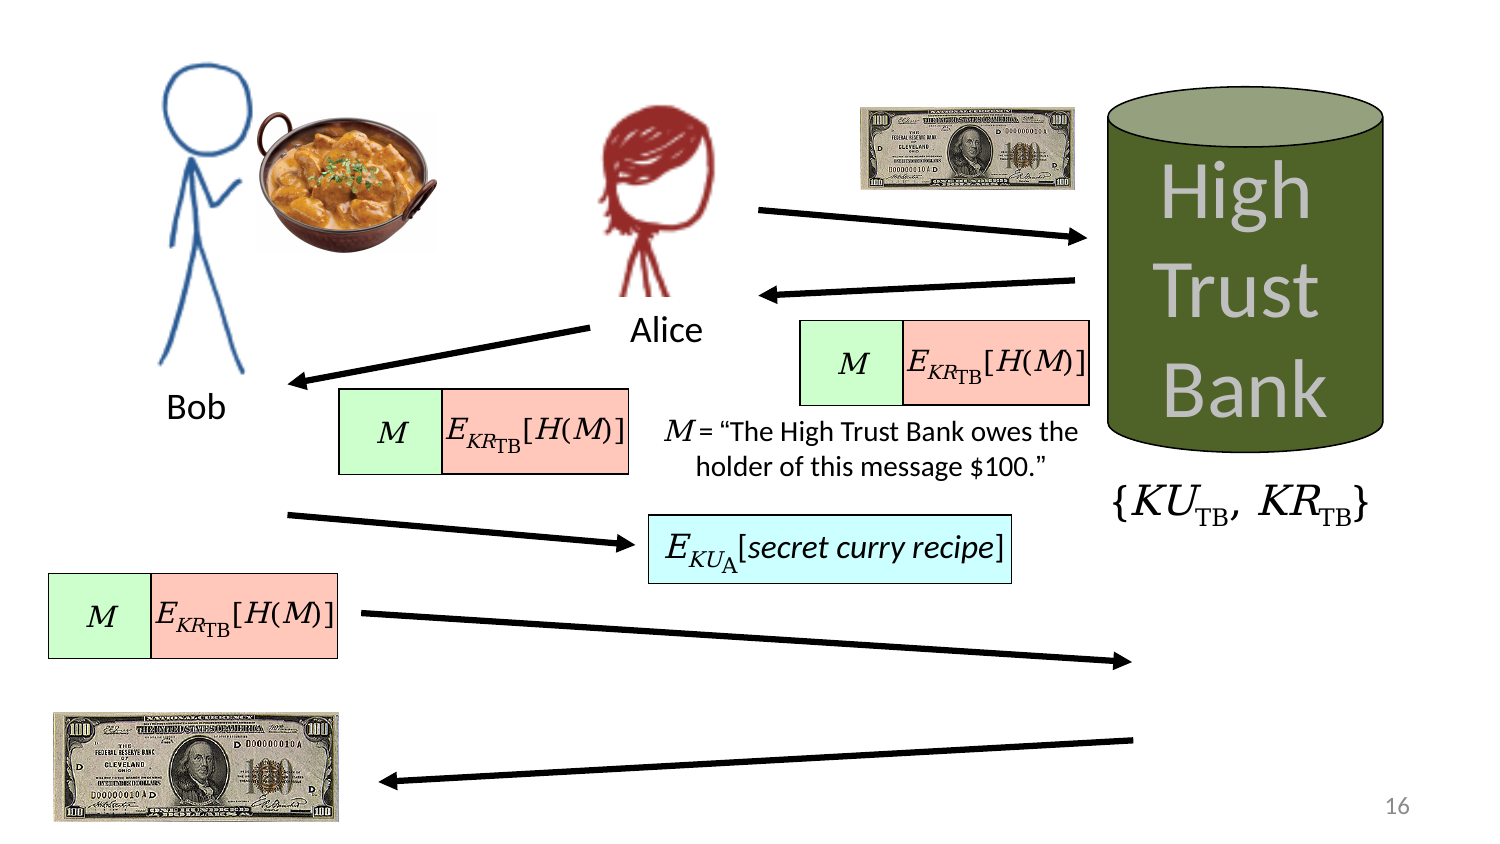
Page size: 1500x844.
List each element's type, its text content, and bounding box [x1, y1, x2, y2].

text_box M [800, 320, 903, 405]
text_box [758, 280, 1075, 302]
text_box [287, 327, 591, 389]
picture [52, 712, 340, 823]
text_box {KUTB, KRTB} [1096, 466, 1385, 539]
text_box EKRTB[H(M)] [151, 573, 338, 659]
text_box Bob [151, 392, 242, 435]
slide_number 15 [1074, 782, 1425, 827]
picture [583, 100, 739, 297]
picture [860, 107, 1076, 190]
text_box [758, 209, 1088, 244]
picture [151, 48, 437, 385]
text_box M [339, 389, 442, 475]
text_box EKRTB[H(M)] [442, 389, 629, 475]
text_box M [48, 573, 151, 659]
text_box [361, 612, 1133, 668]
text_box [378, 740, 1134, 788]
text_box EKRTB[H(M)] [903, 320, 1090, 406]
text_box High Trust Bank [1107, 86, 1383, 453]
text_box M = “The High Trust Bank owes the holder of this message $100.” [642, 405, 1100, 490]
text_box Alice [615, 304, 719, 358]
text_box [287, 514, 636, 551]
text_box EKUA[secret curry recipe] [648, 515, 1012, 584]
